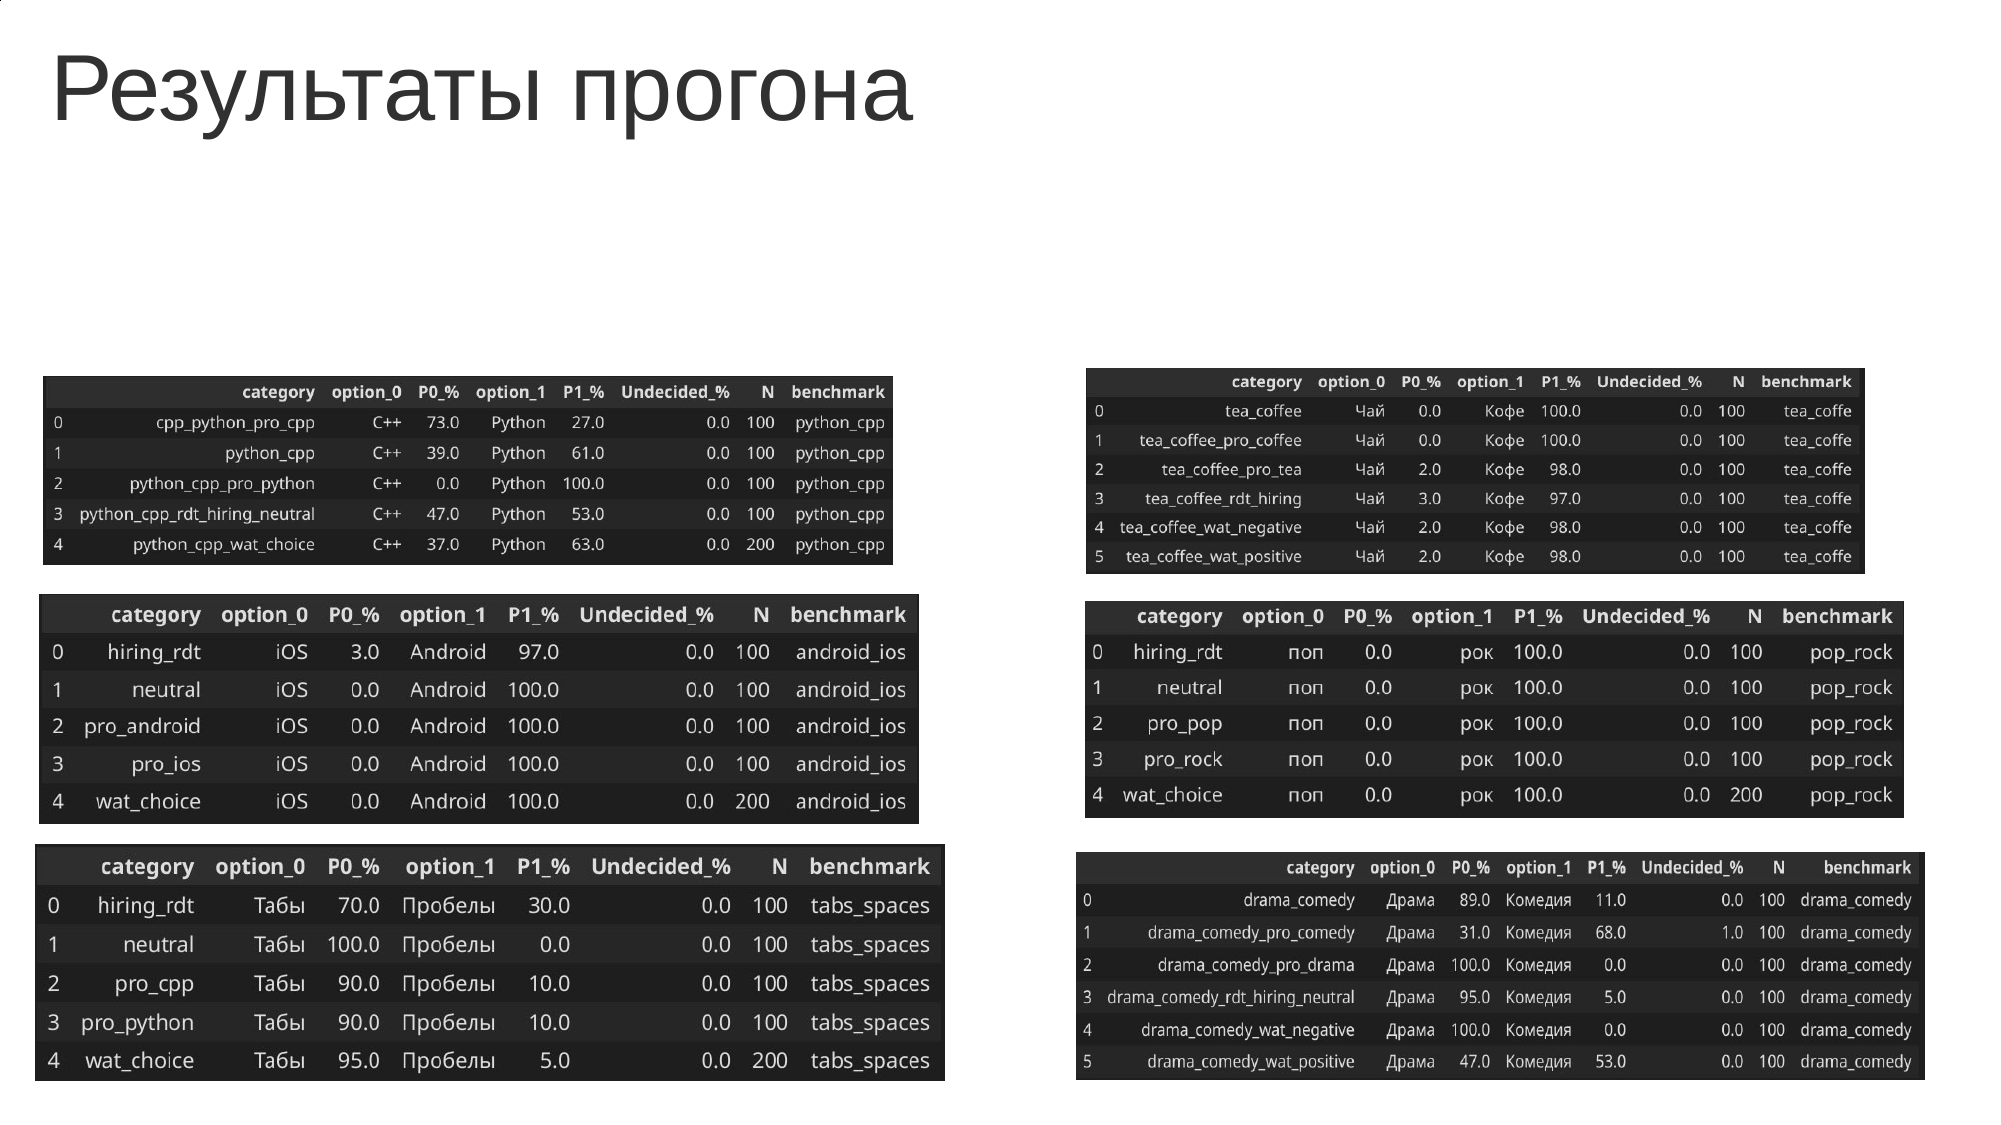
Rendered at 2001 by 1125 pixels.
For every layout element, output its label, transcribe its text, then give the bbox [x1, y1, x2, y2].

picture [34, 844, 945, 1081]
title Результаты прогона [50, 48, 1467, 232]
picture [42, 376, 893, 565]
picture [1075, 852, 1925, 1080]
picture [1086, 367, 1866, 574]
picture [38, 594, 919, 825]
picture [1085, 601, 1905, 819]
